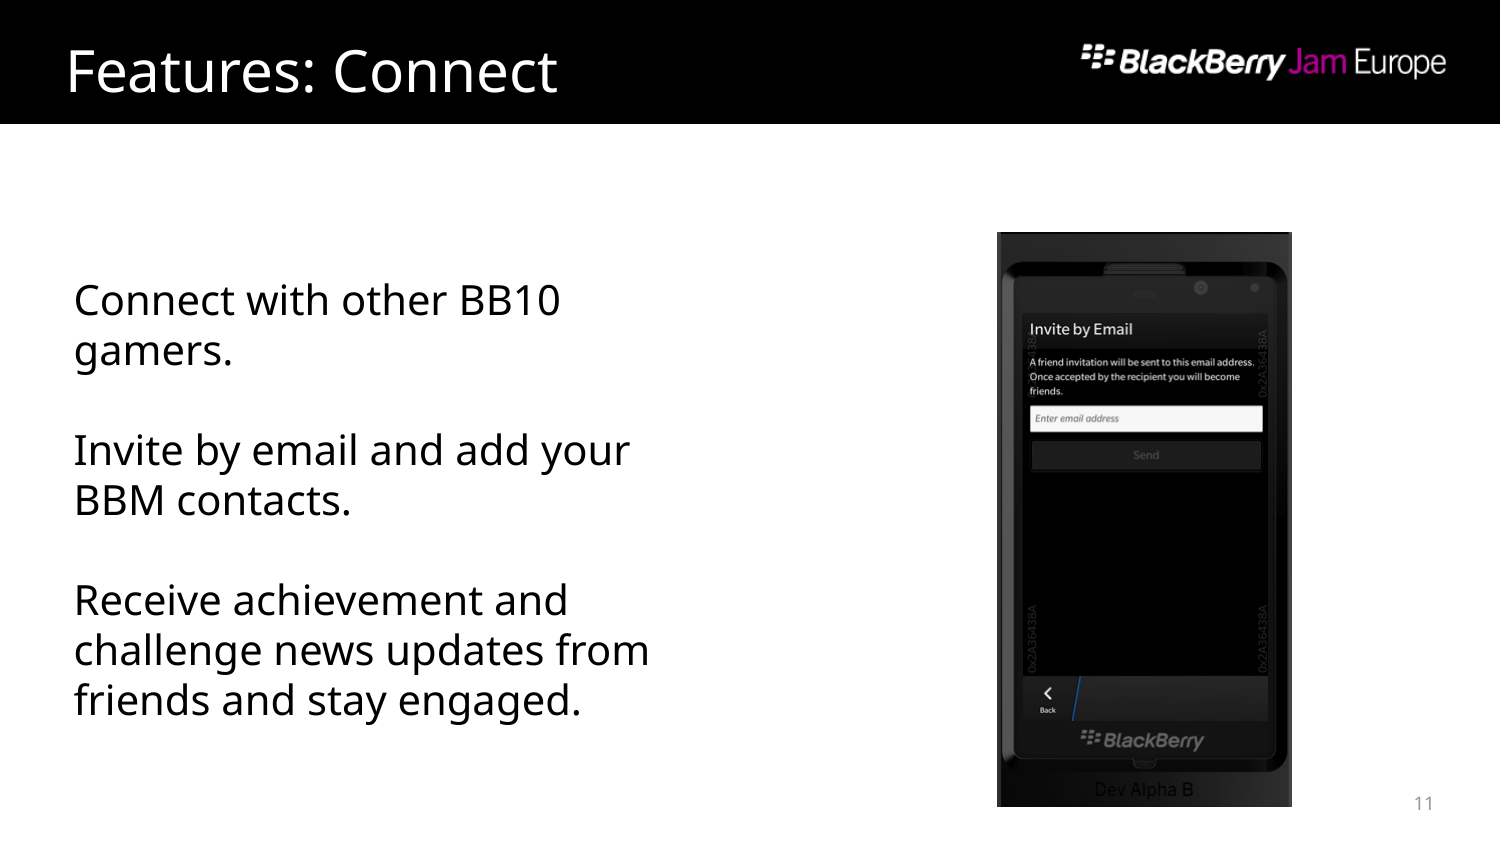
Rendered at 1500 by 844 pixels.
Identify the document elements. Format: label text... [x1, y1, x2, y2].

picture [0, 0, 1500, 124]
slide_number 11 [1099, 766, 1451, 826]
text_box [997, 232, 1292, 807]
text_box Connect with other BB10 gamers. Invite by email and add your BBM contacts. Receive achievement and challenge news updates from friends and stay engaged. [58, 266, 692, 782]
title Features: Connect [49, 15, 1001, 124]
